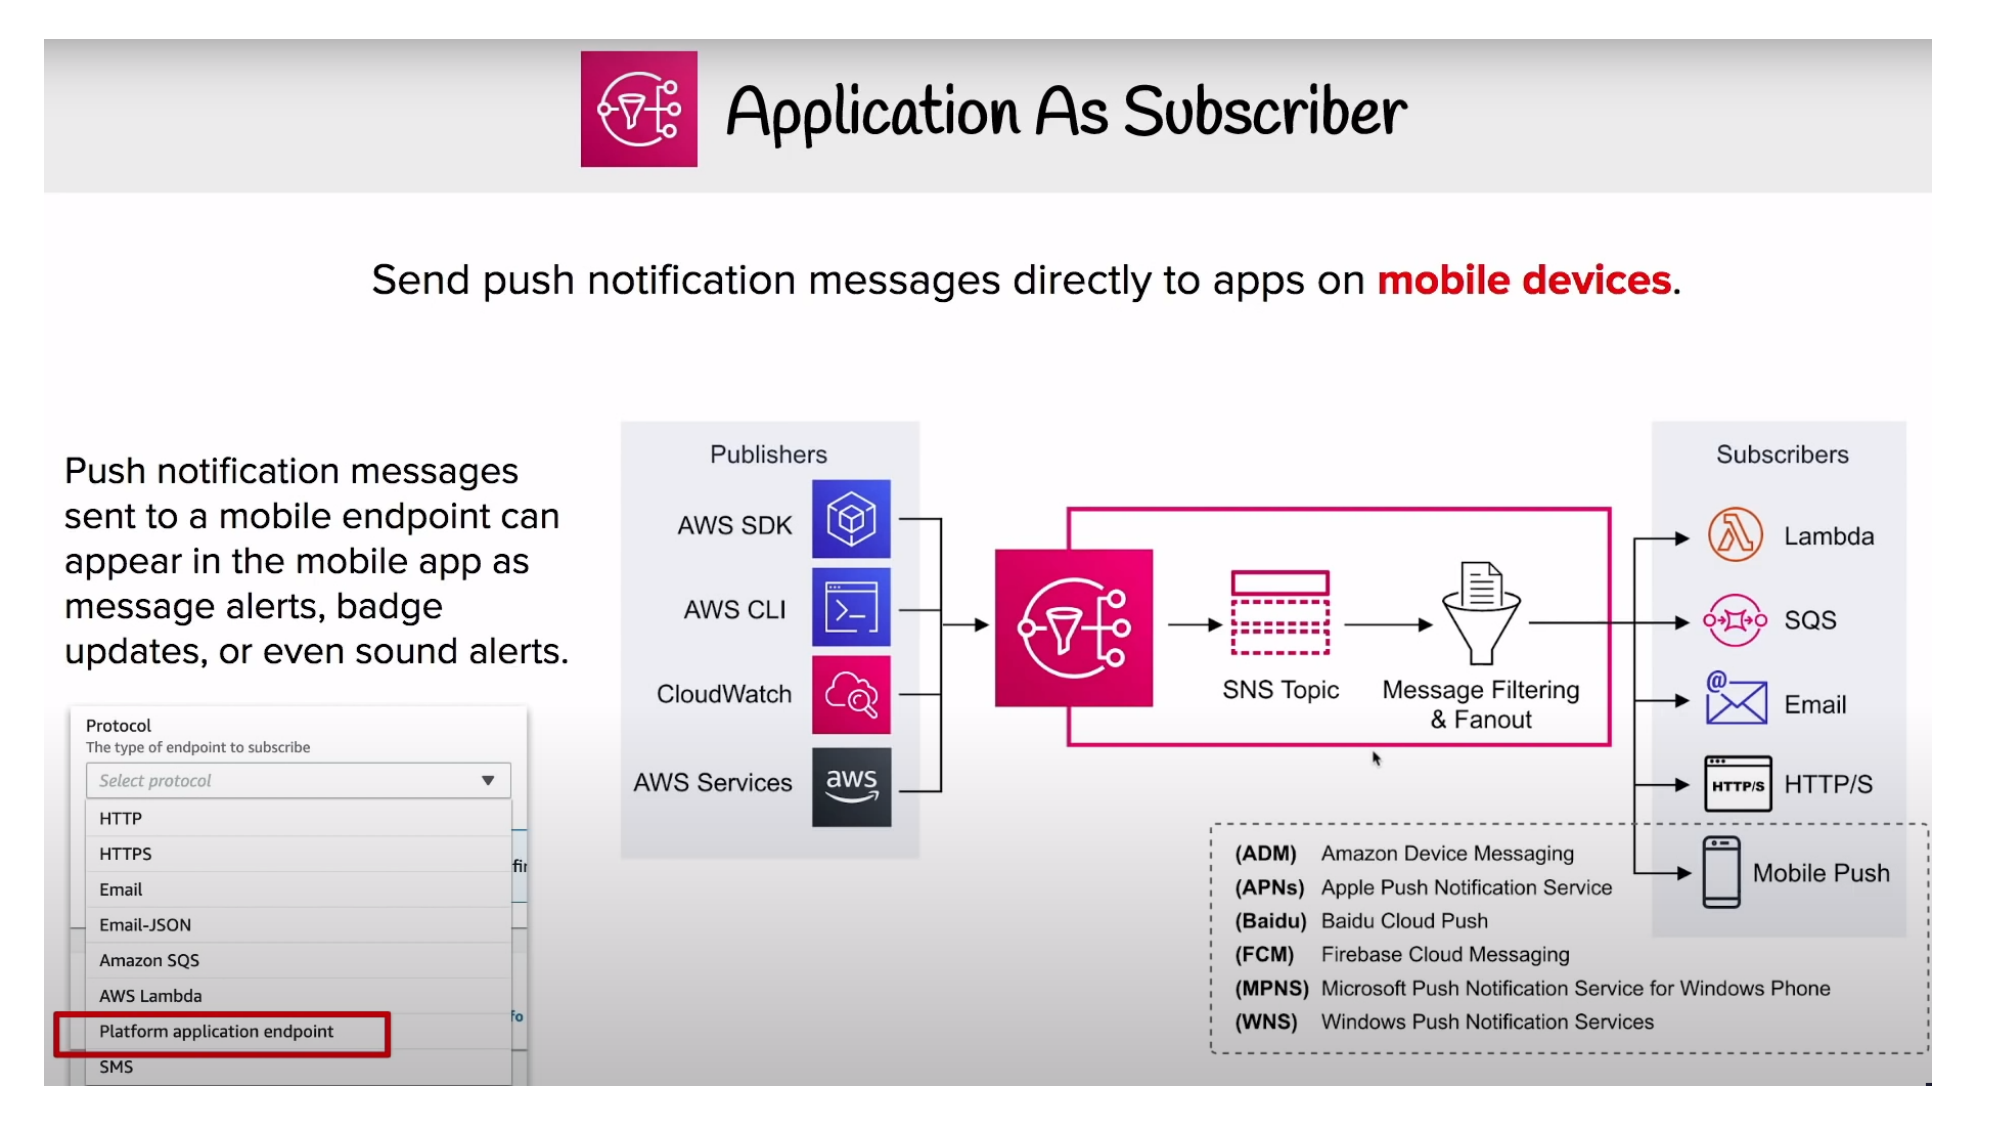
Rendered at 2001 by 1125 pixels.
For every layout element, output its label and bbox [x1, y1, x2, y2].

picture [44, 39, 1932, 1086]
